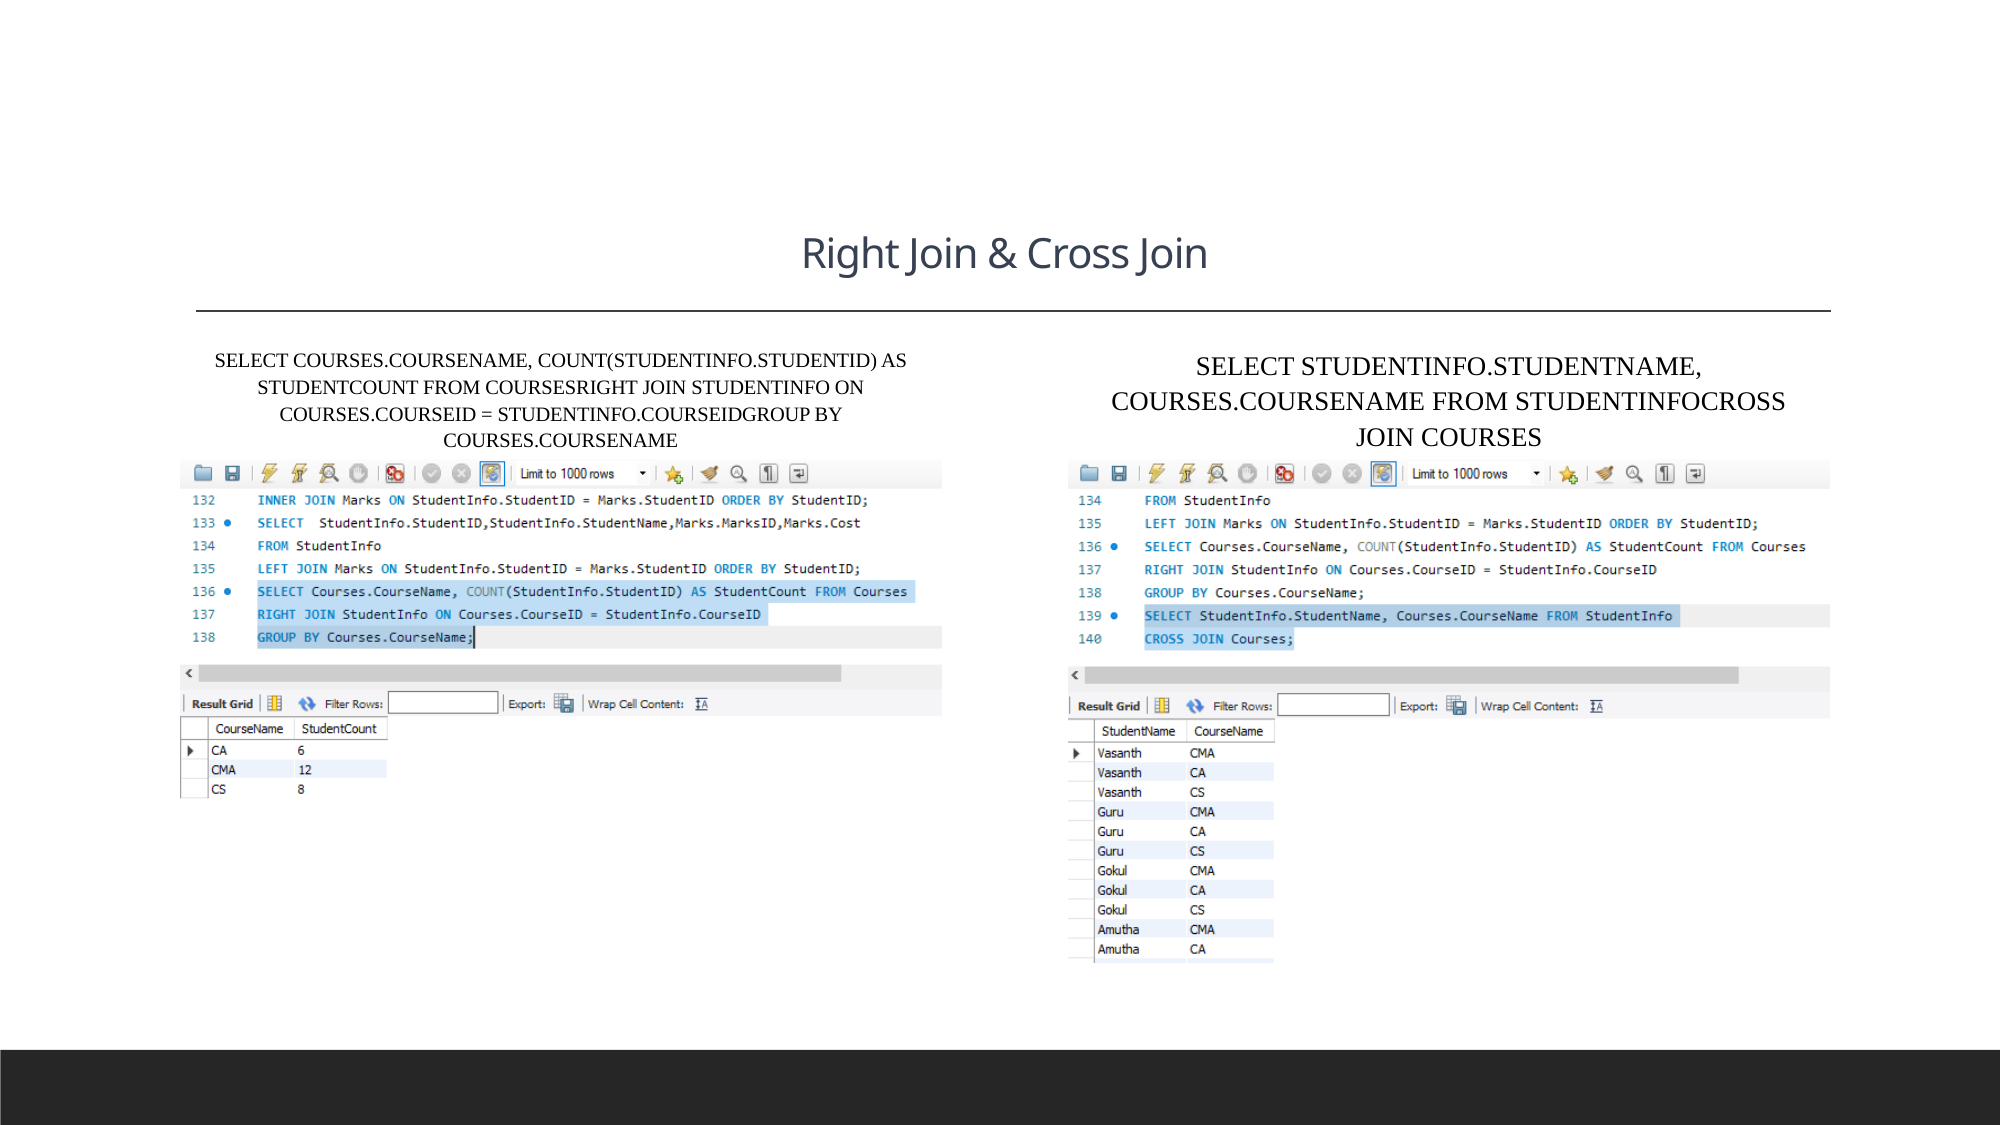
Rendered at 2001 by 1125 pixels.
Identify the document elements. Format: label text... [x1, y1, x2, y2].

title Right Join & Cross Join [180, 47, 1830, 285]
list SELECT Courses.CourseName, COUNT(StudentInfo.StudentID) AS StudentCount FROM CoursesRIGHT JOIN StudentInfo ON Courses.CourseID = StudentInfo.CourseIDGROUP BY Courses.CourseName [180, 337, 942, 458]
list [1068, 458, 1831, 964]
list SELECT StudentInfo.StudentName, Courses.CourseName FROM StudentInfoCROSS JOIN Courses [1068, 337, 1830, 458]
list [179, 458, 942, 964]
